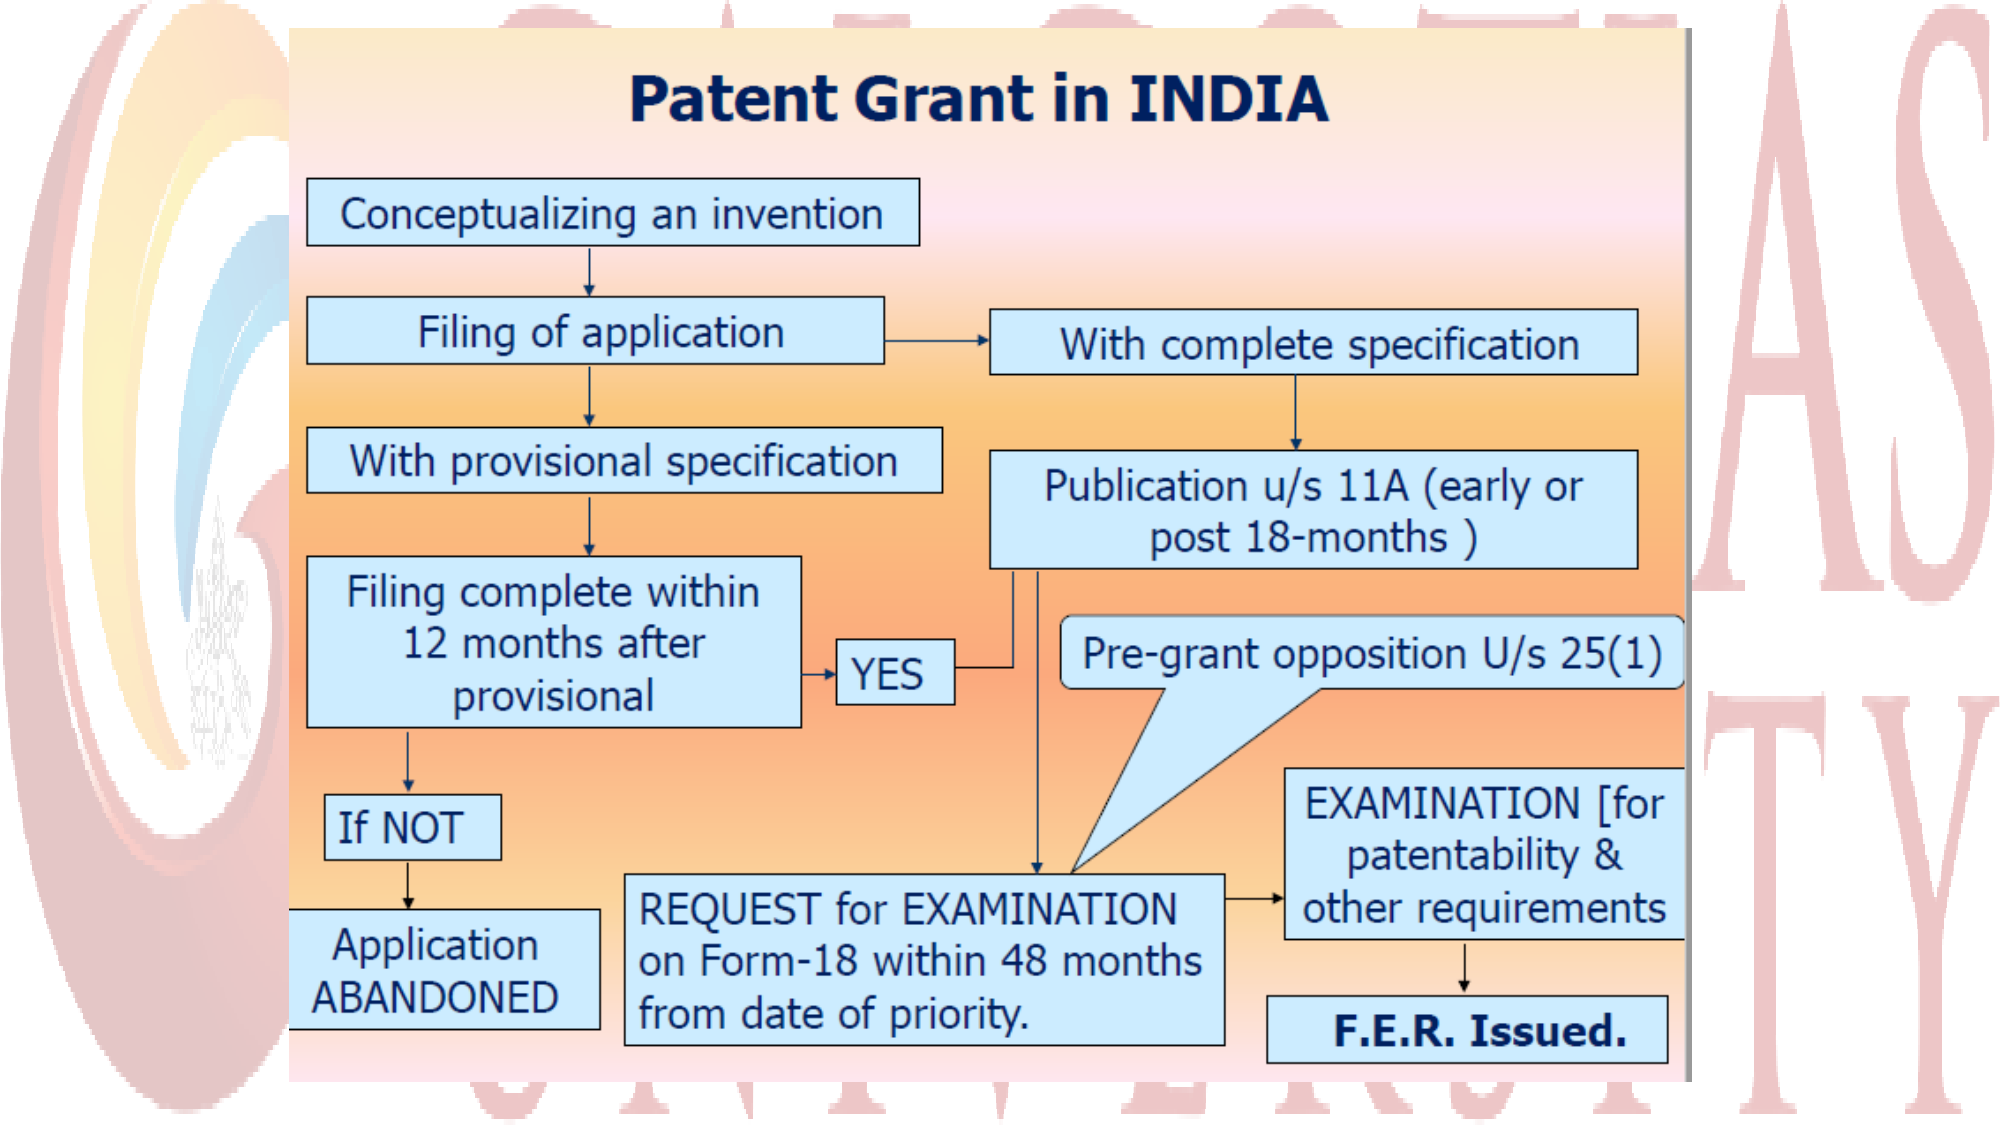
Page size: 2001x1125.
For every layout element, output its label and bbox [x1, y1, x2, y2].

picture [289, 28, 1692, 1082]
